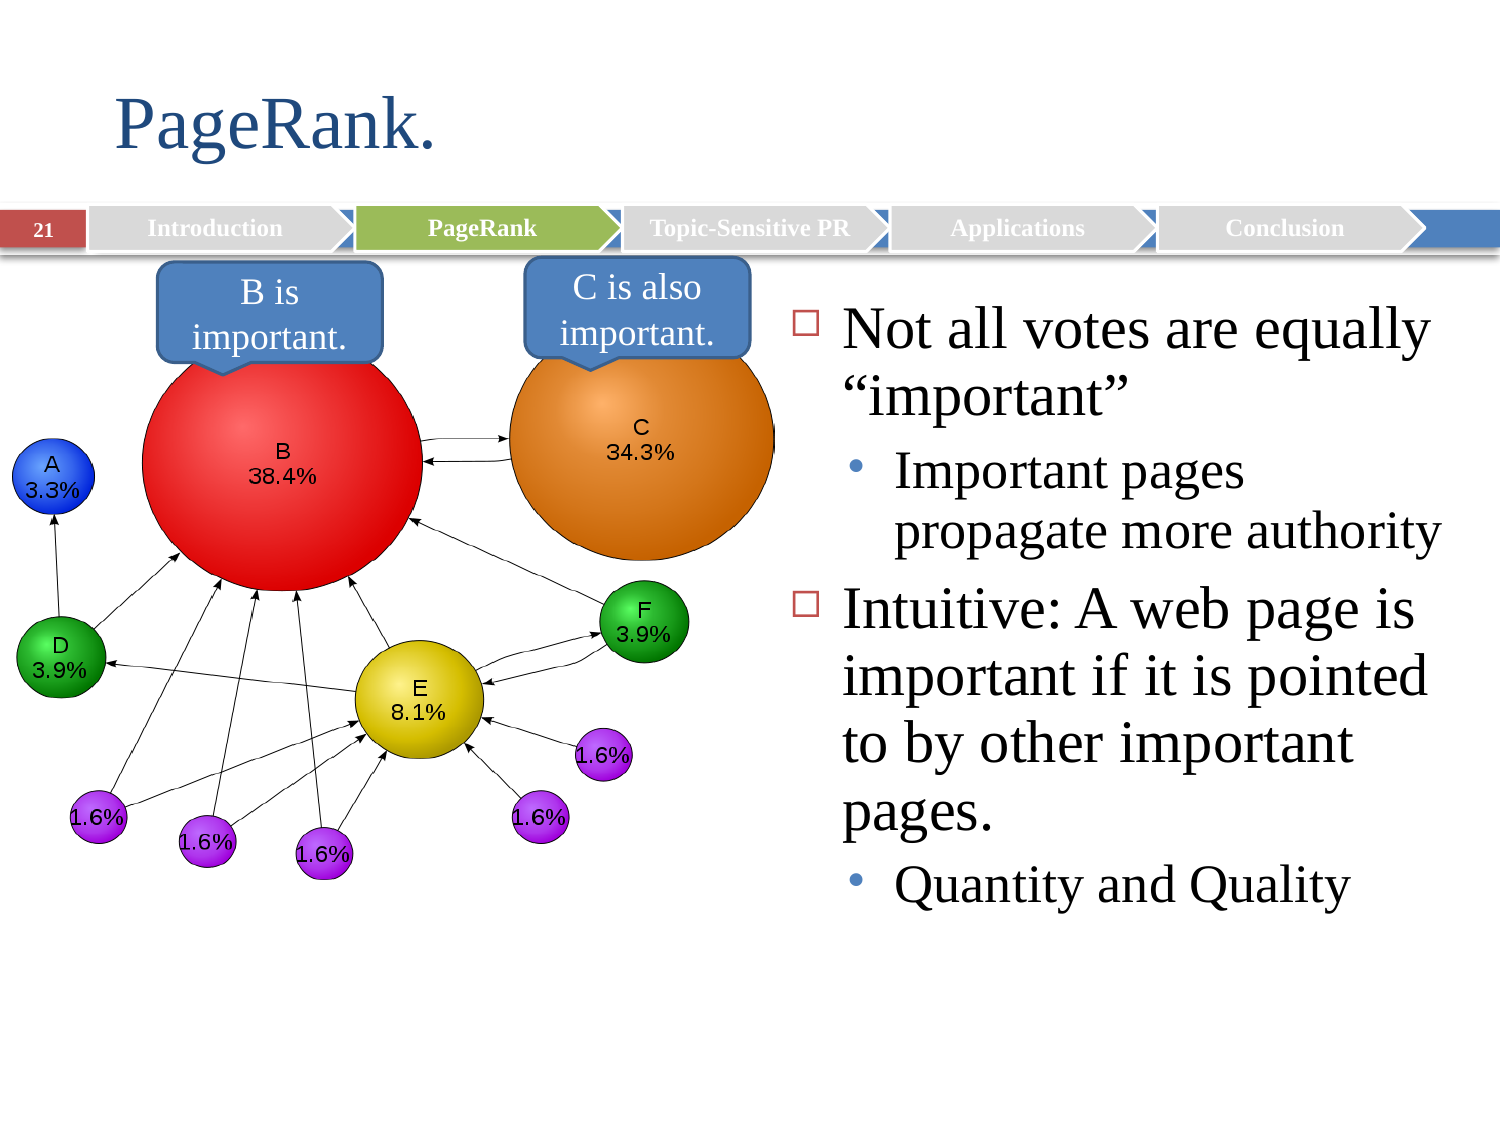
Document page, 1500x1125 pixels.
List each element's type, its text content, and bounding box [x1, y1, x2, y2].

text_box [87, 203, 1426, 252]
slide_number 21 [0, 208, 82, 249]
text_box Not all votes are equally “important” Important pages propagate more authority Intuitive: A web page is important if it is pointed to by other important pages. Quantity and Quality [774, 287, 1470, 1025]
text_box B is important. [155, 261, 384, 316]
picture [12, 317, 776, 881]
text_box C is also important. [523, 261, 752, 316]
title PageRank. [99, 37, 1438, 201]
